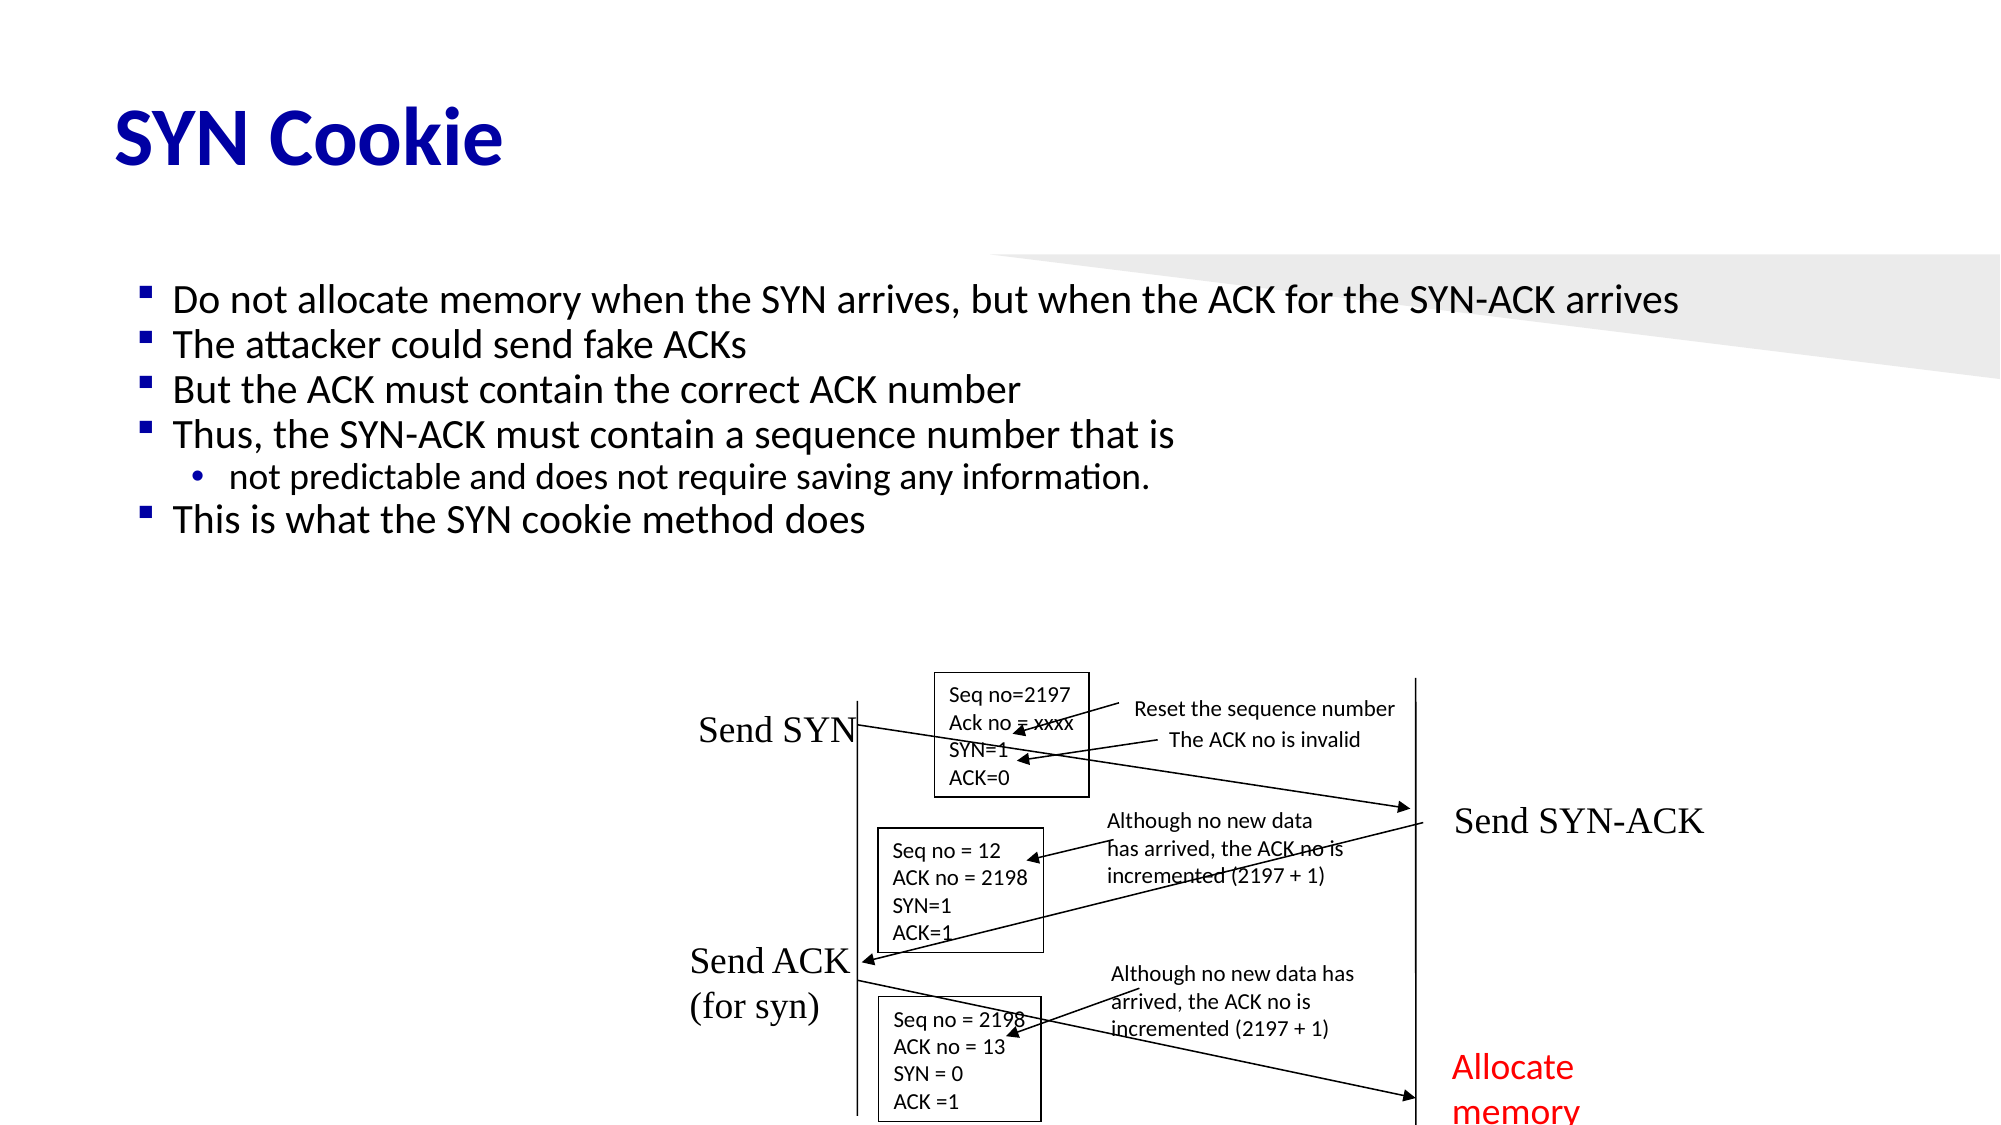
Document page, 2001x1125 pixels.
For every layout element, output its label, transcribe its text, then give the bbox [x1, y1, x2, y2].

list Do not allocate memory when the SYN arrives, but when the ACK for the SYN-ACK arrives The attacker could send fake ACKs But the ACK must contain the correct ACK number Thus, the SYN-ACK must contain a sequence number that is not predictable and does not require saving any information. This is what the SYN cookie method does [99, 262, 1900, 1078]
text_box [673, 672, 1731, 1125]
title SYN Cookie [99, 45, 1900, 233]
